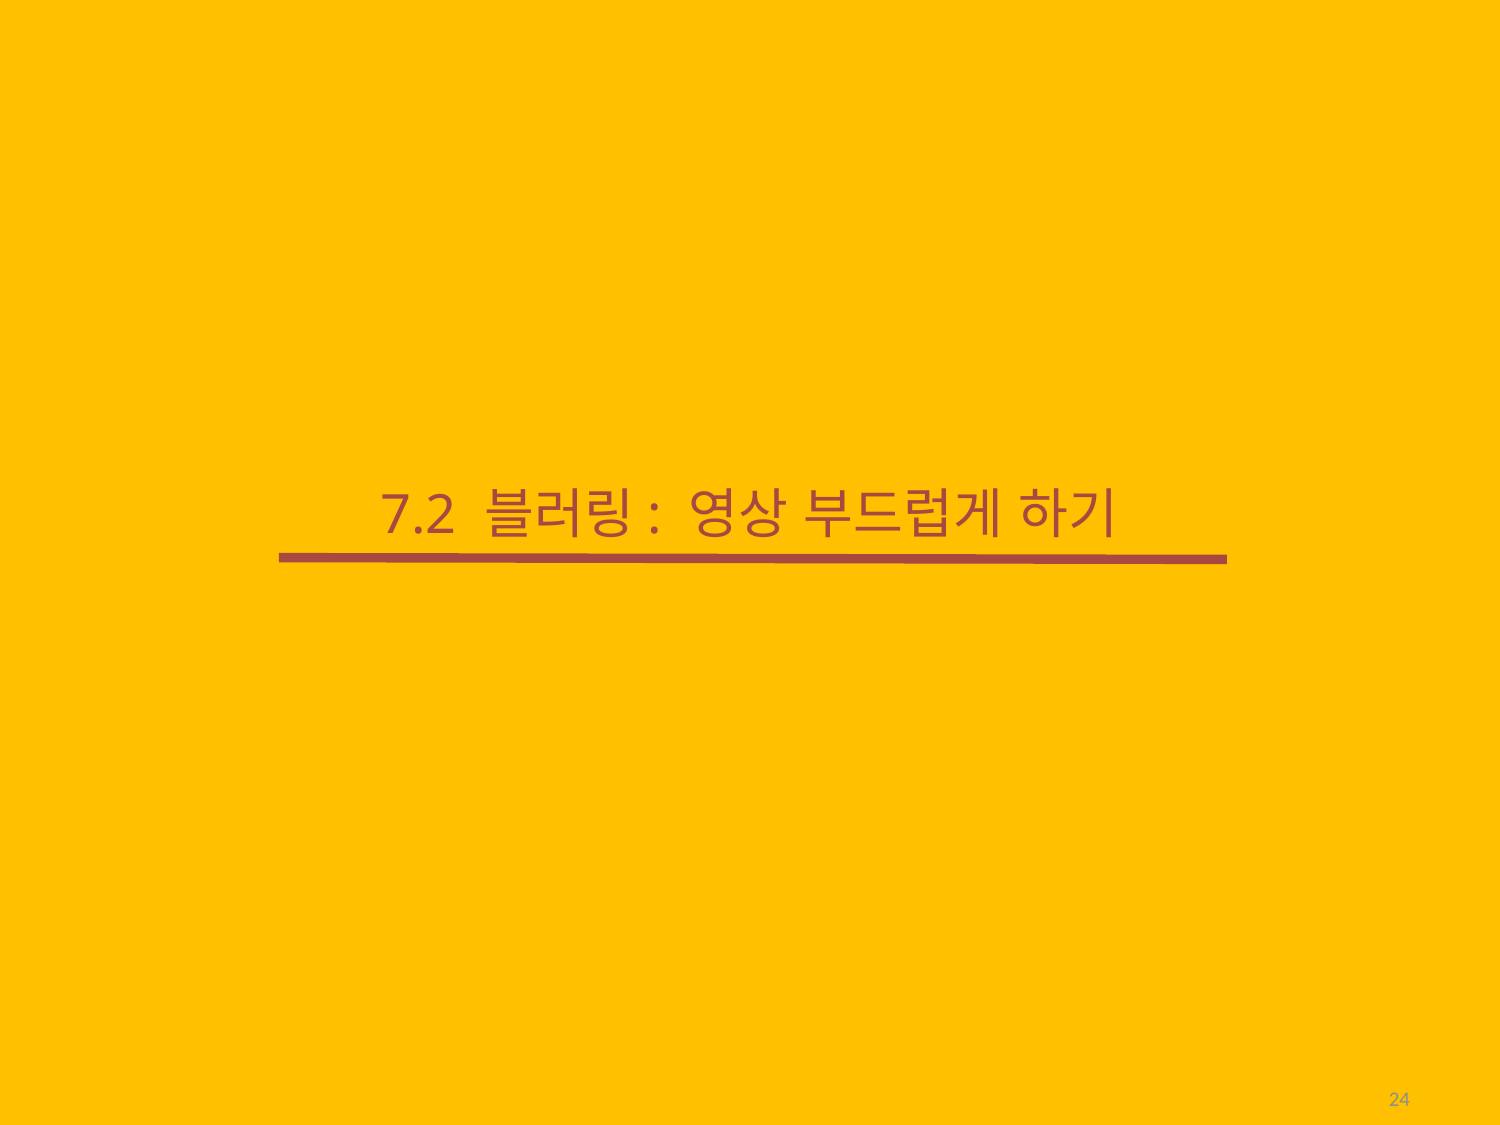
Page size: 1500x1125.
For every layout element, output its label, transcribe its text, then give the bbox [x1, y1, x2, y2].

title 7.2 블러링: 영상 부드럽게 하기 [87, 420, 1413, 553]
slide_number 24 [1074, 1074, 1425, 1123]
